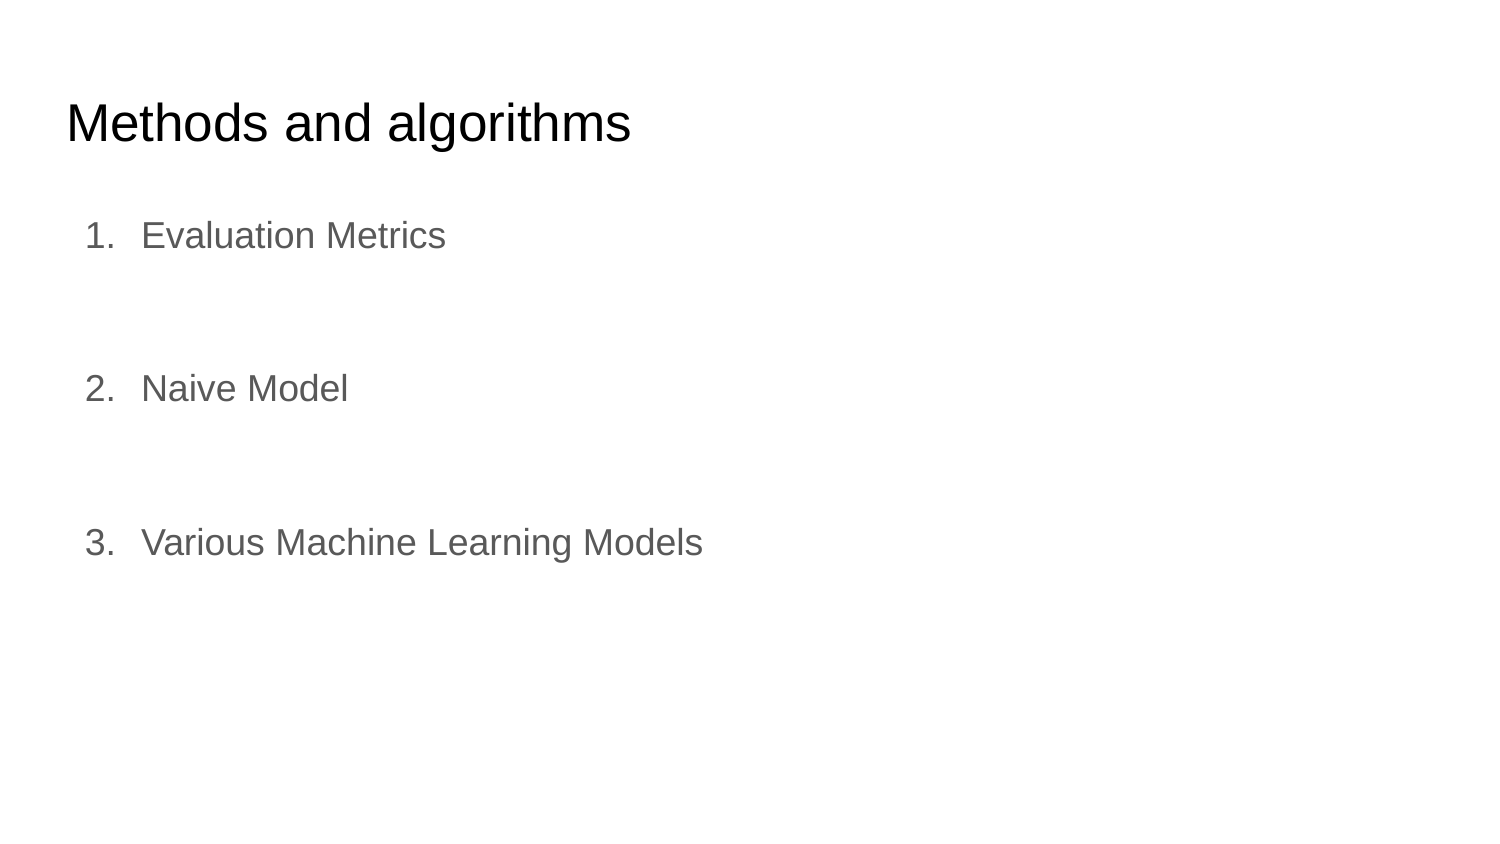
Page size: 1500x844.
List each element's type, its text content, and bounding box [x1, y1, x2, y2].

list Evaluation Metrics Naive Model Various Machine Learning Models [51, 189, 1449, 750]
title Methods and algorithms [51, 72, 1449, 167]
